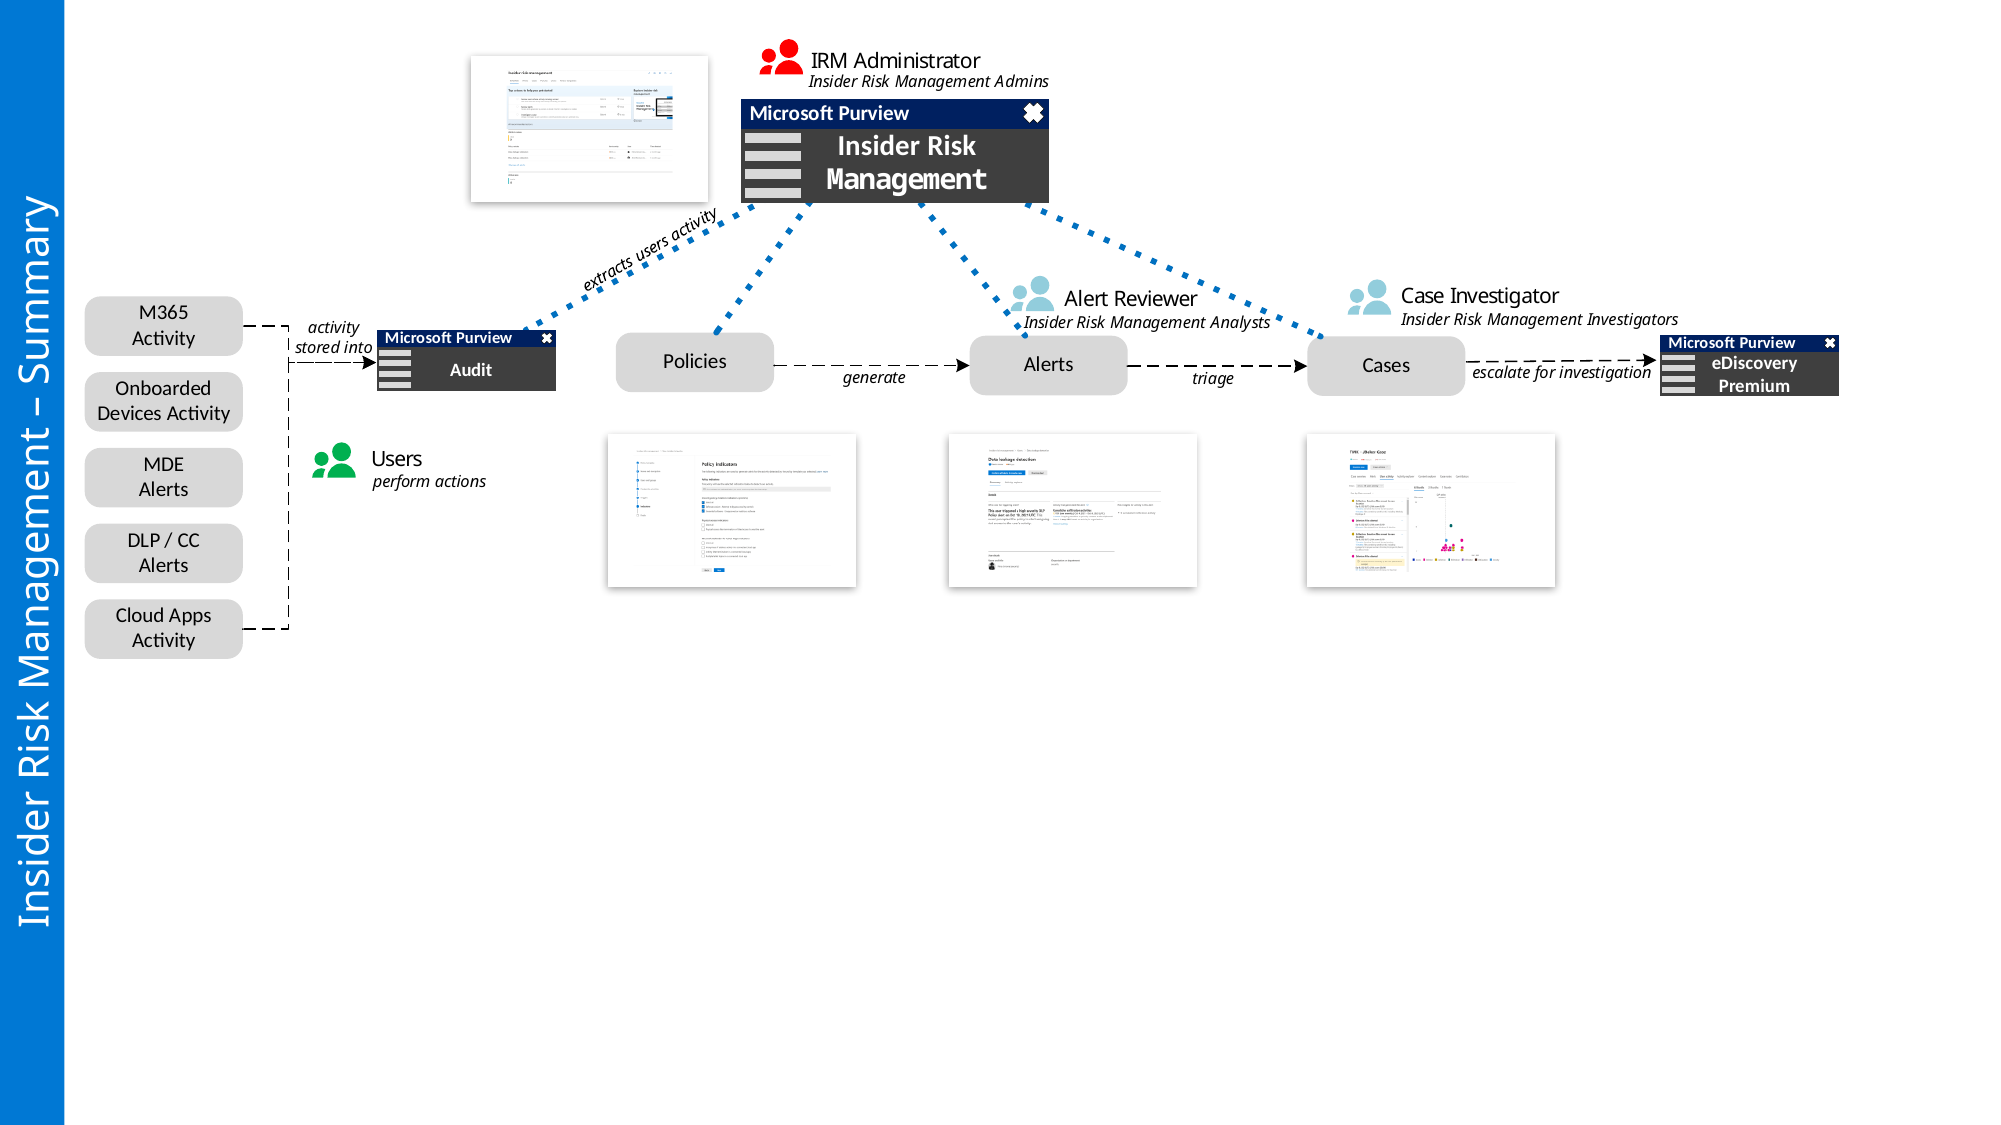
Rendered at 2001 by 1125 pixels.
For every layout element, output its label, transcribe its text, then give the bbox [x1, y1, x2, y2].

picture [963, 449, 1182, 572]
picture [1322, 449, 1540, 572]
picture [81, 36, 1842, 666]
text_box Insider Risk Management – Summary [0, 0, 65, 1125]
